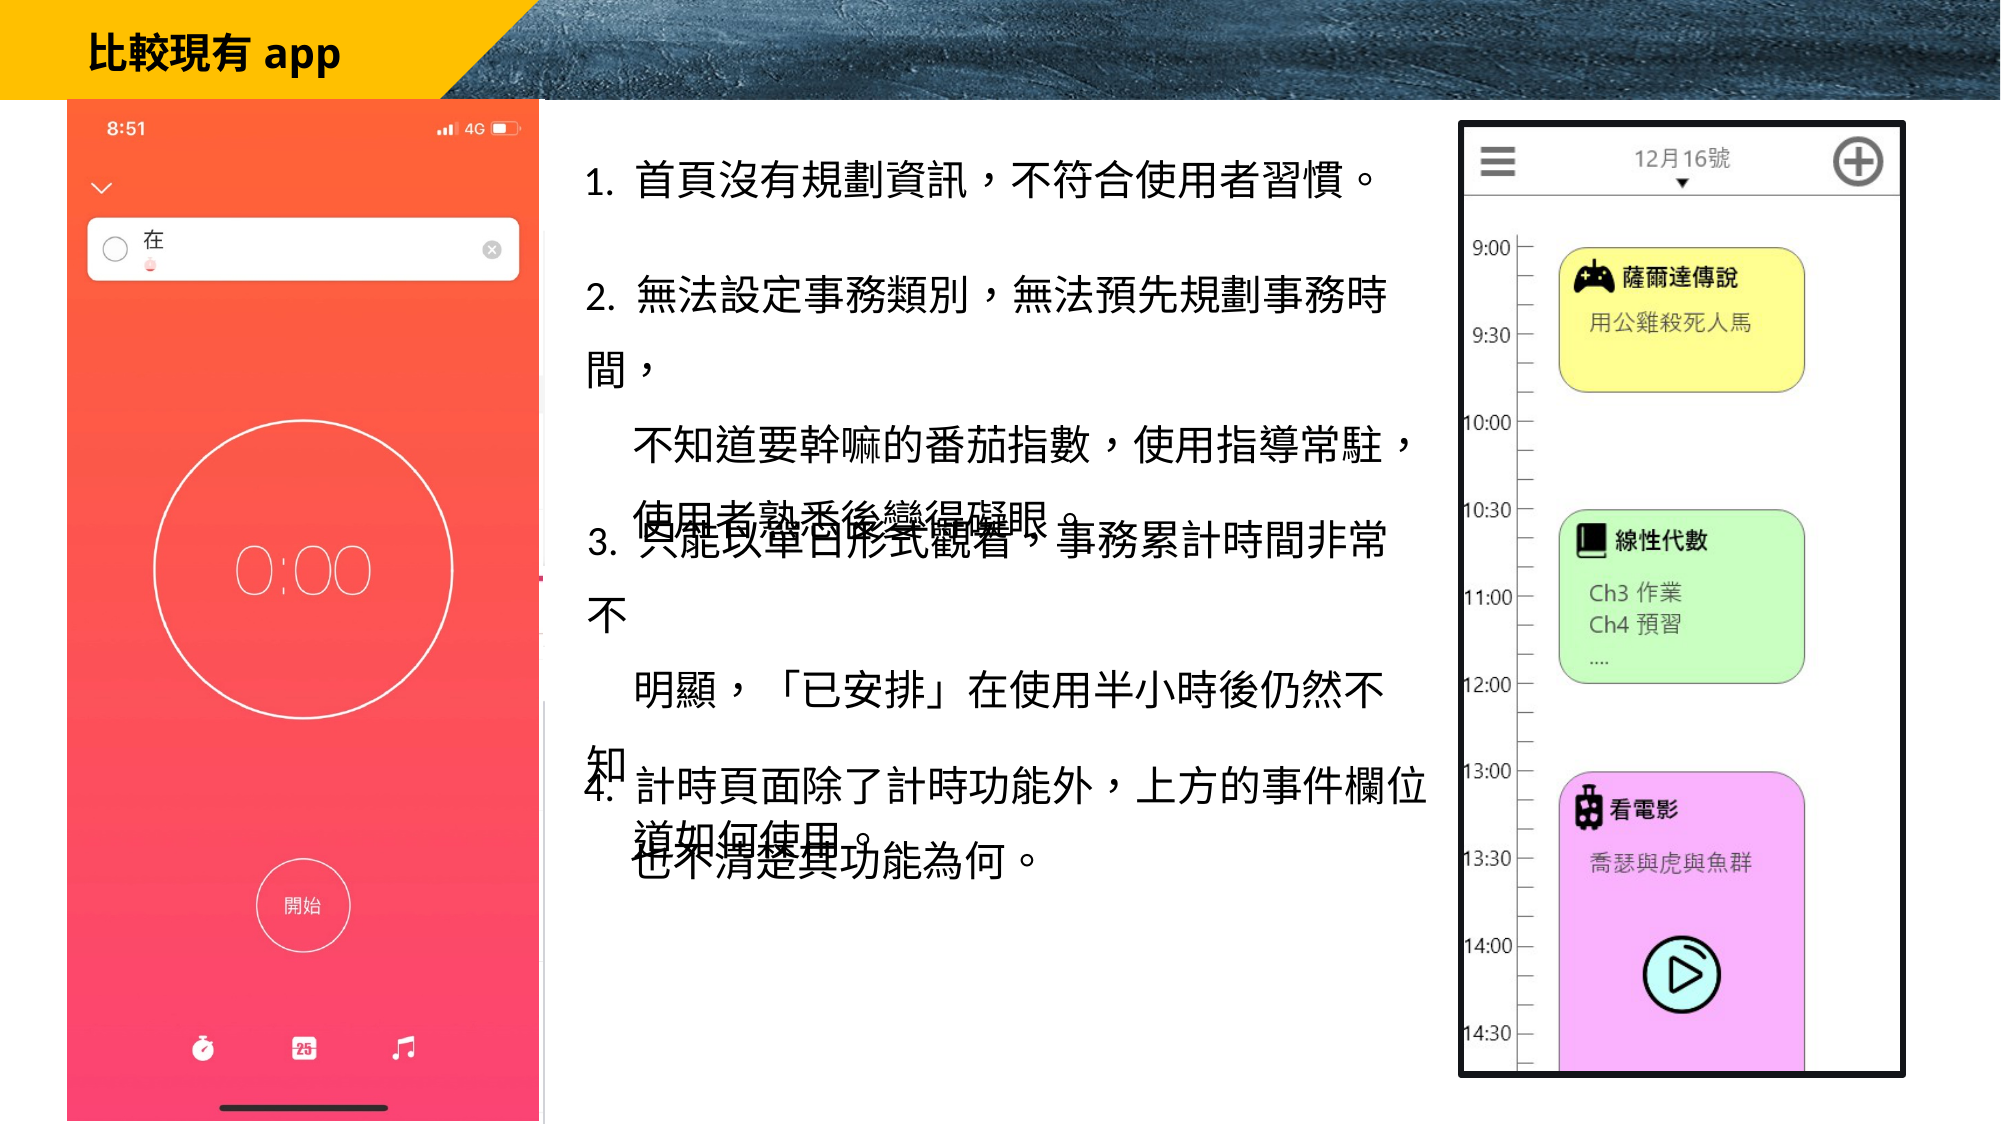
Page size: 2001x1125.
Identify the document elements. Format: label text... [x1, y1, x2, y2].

picture [1463, 126, 1901, 1072]
text_box 1. 首頁沒有規劃資訊，不符合使用者習慣。 [568, 146, 1401, 212]
text_box 比較現有app [71, 19, 674, 84]
text_box 3. 只能以單日形式觀看，事務累計時間非常不 明顯，「已安排」在使用半小時後仍然不知 道如何使用。 [572, 481, 1435, 727]
text_box 4. 計時頁面除了計時功能外，上方的事件欄位 也不清楚其功能為何。 [568, 727, 1443, 893]
text_box 2. 無法設定事務類別，無法預先規劃事務時間， 不知道要幹嘛的番茄指數，使用指導常駐， 使用者熟悉後變得礙眼。 [570, 236, 1433, 551]
picture [67, 0, 2001, 1124]
